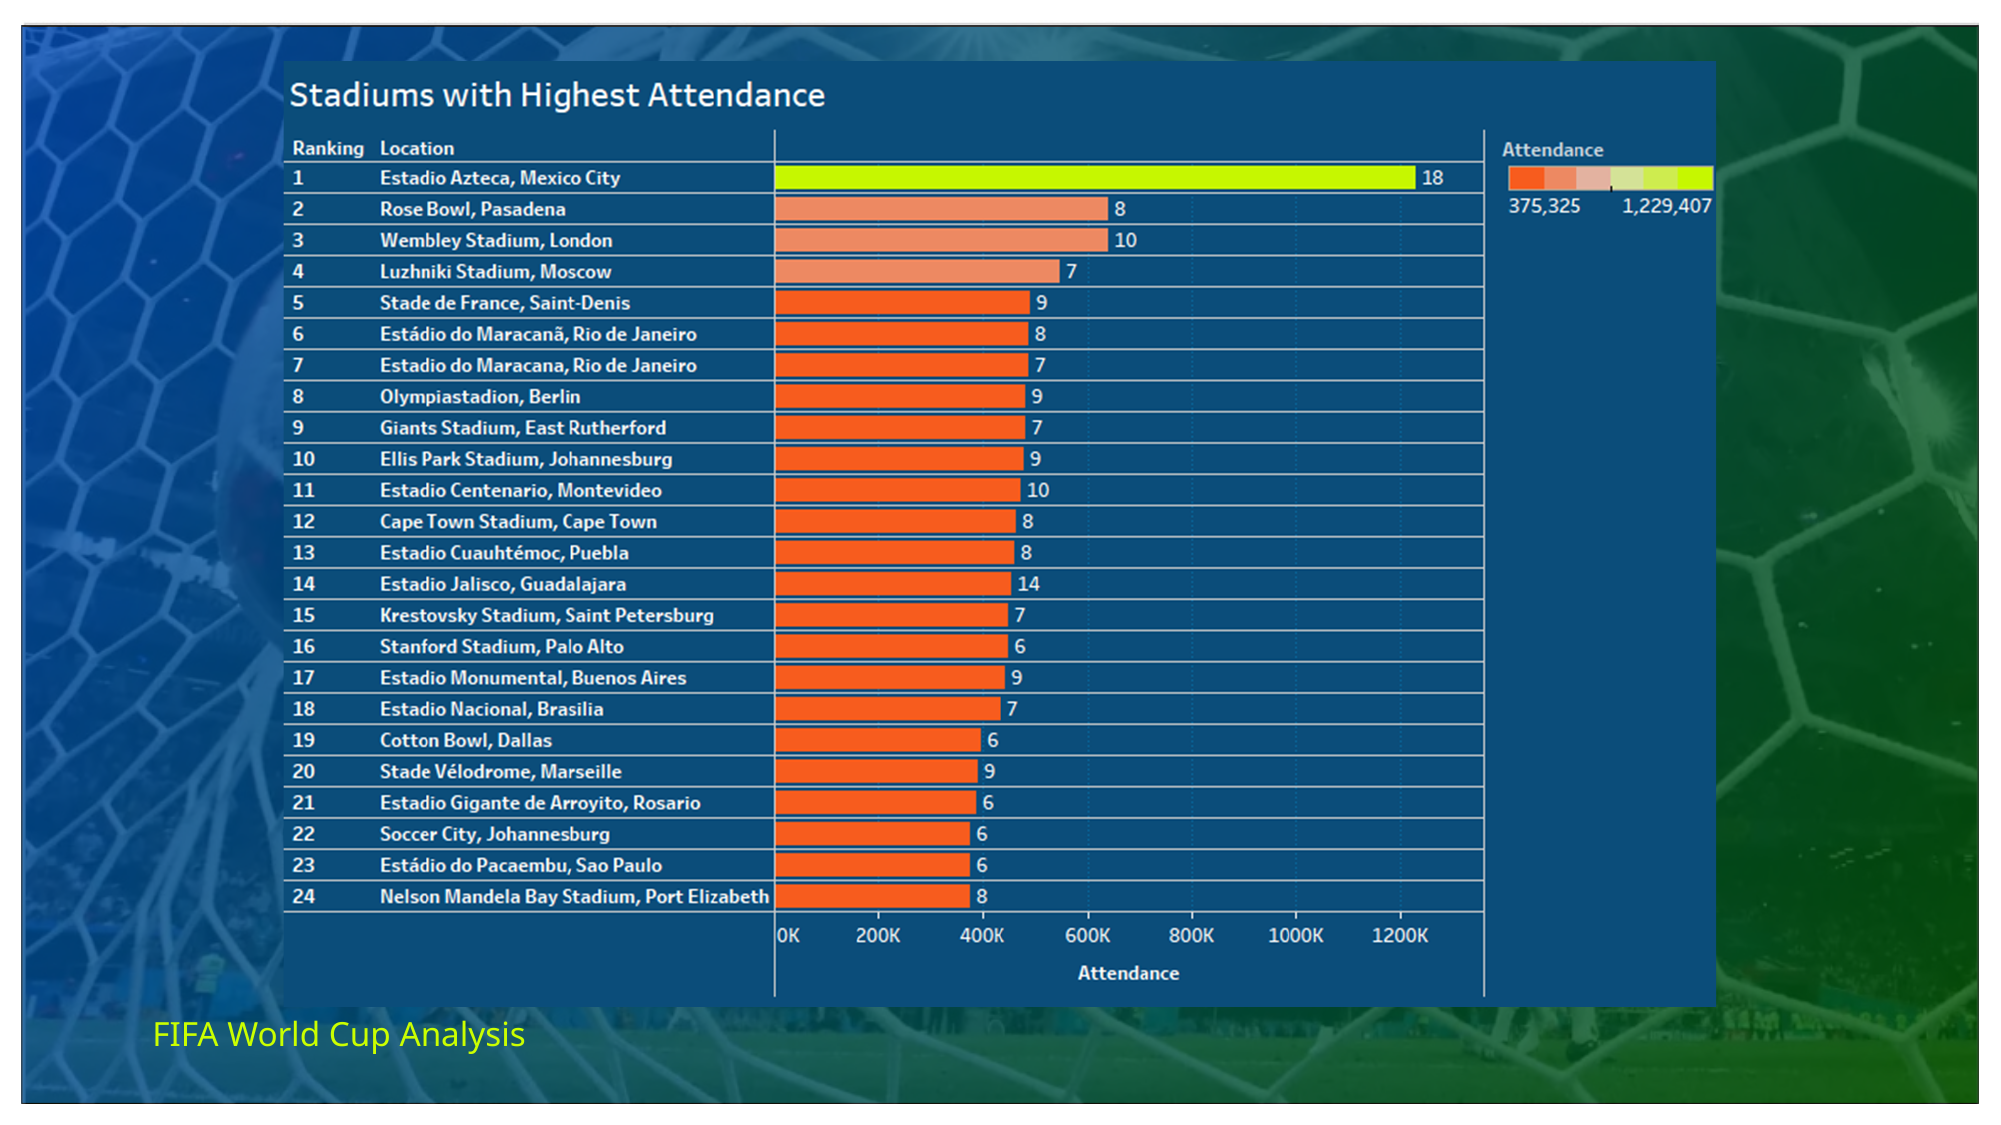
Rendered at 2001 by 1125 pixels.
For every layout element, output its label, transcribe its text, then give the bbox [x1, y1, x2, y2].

picture [21, 20, 1979, 1104]
text_box FIFA World Cup Analysis [137, 1003, 695, 1064]
